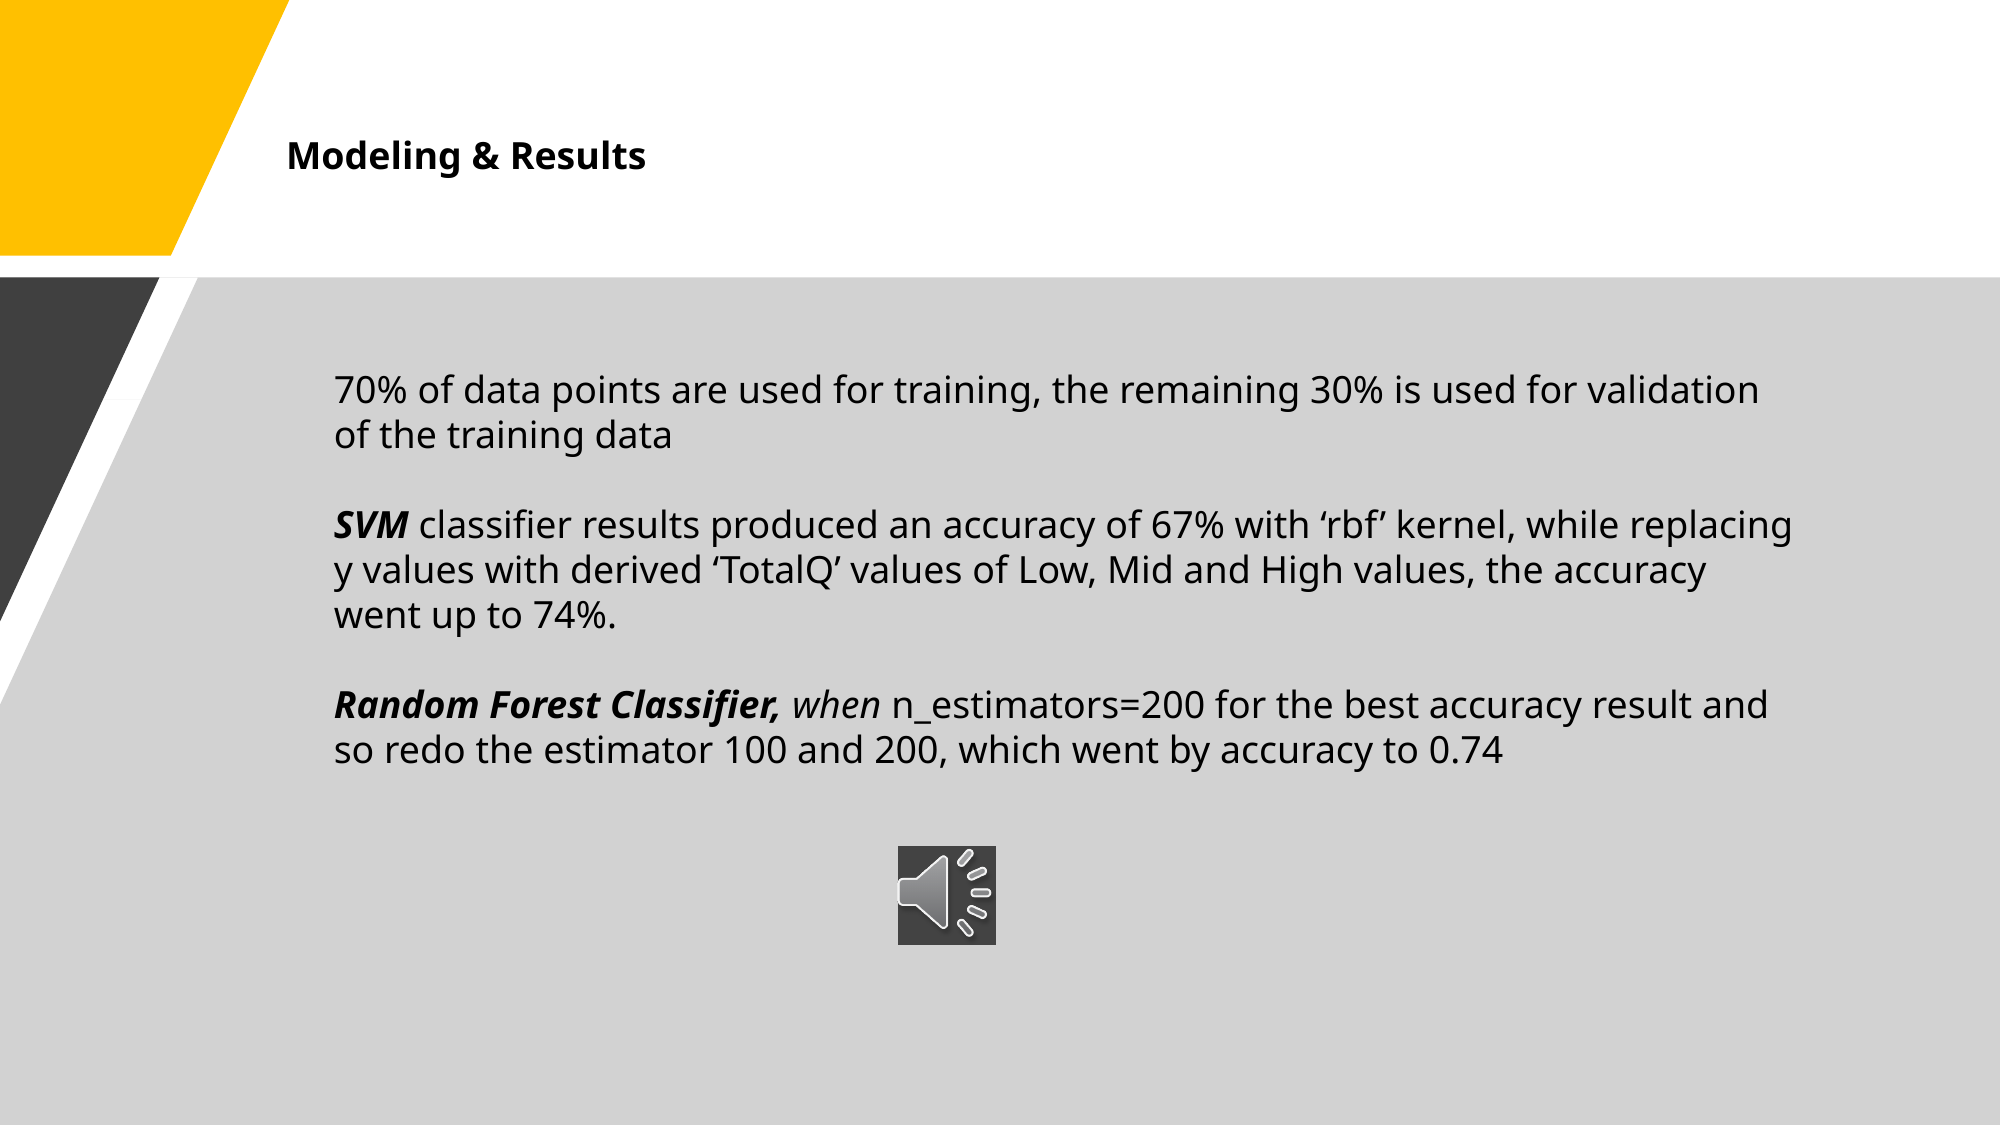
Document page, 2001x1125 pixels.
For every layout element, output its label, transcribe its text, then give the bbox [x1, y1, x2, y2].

text_box [0, 276, 162, 622]
list [271, 356, 1808, 1020]
title Modeling & Results [271, 60, 1808, 255]
text_box 70% of data points are used for training, the remaining 30% is used for validation of the training data SVM classifier results produced an accuracy of 67% with ‘rbf’ kernel, while replacing y values with derived ‘TotalQ’ values of Low, Mid and High values, the accuracy went up to 74%. Random Forest Classifier, when n_estimators=200 for the best accuracy result and so redo the estimator 100 and 200, which went by accuracy to 0.74 [319, 358, 1811, 959]
text_box [0, 276, 2000, 1125]
picture [896, 845, 997, 946]
text_box [0, 0, 291, 257]
